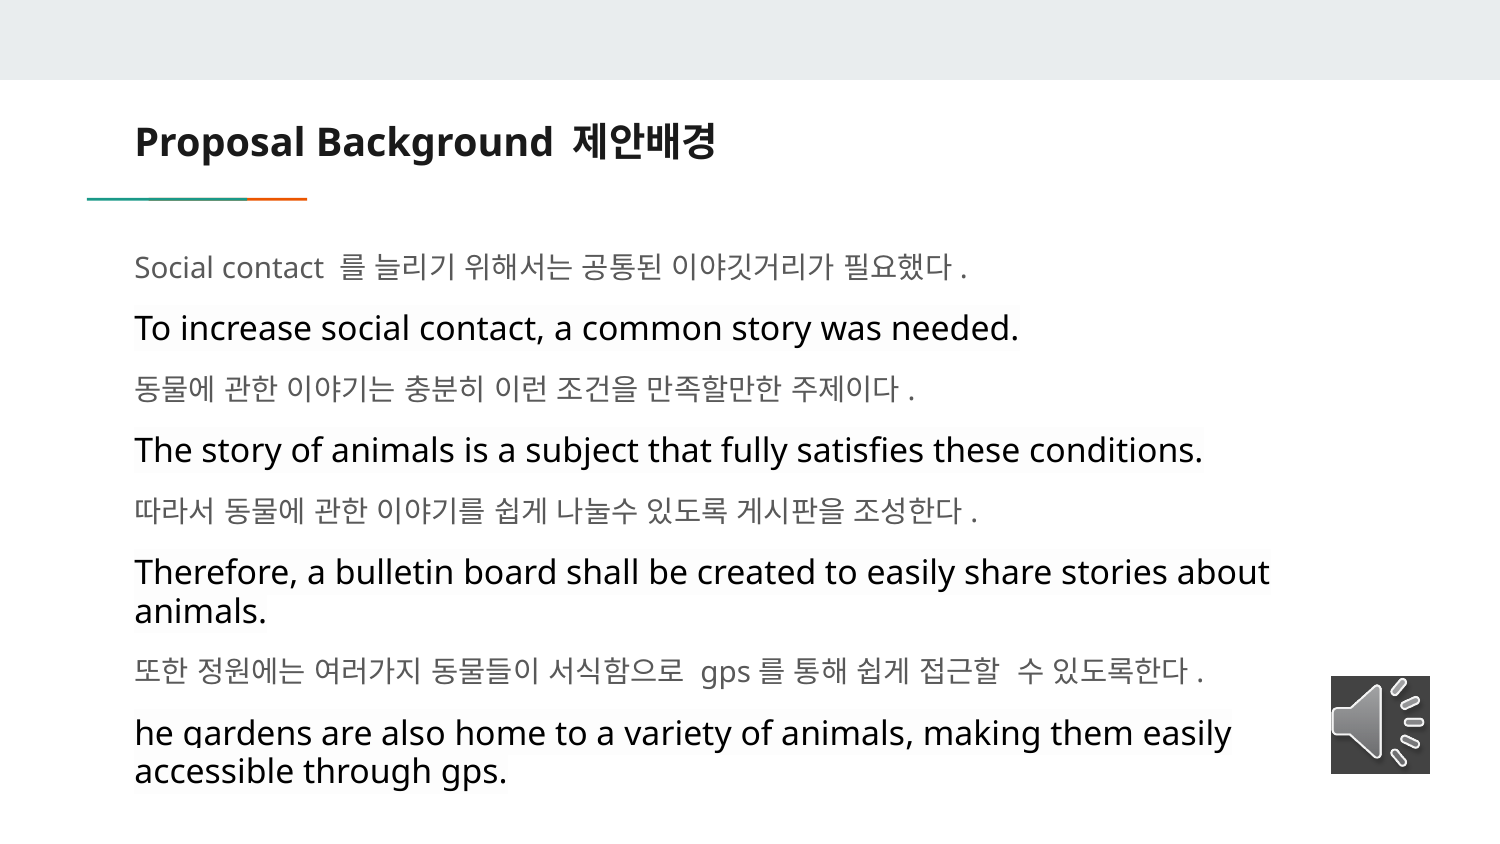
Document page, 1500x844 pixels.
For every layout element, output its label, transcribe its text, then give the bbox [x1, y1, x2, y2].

list Social contact 를 늘리기 위해서는 공통된 이야깃거리가 필요했다. To increase social contact, a common story was needed. 동물에 관한 이야기는 충분히 이런 조건을 만족할만한 주제이다. The story of animals is a subject that fully satisfies these conditions. 따라서 동물에 관한 이야기를 쉽게 나눌수 있도록 게시판을 조성한다. Therefore, a bulletin board shall be created to easily share stories about animals. 또한 정원에는 여러가지 동물들이 서식함으로 gps를 통해 쉽게 접근할 수 있도록한다. he gardens are also home to a variety of animals, making them easily accessible through gps. [119, 236, 1381, 608]
title Proposal Background 제안배경 [119, 95, 1381, 184]
picture [1330, 674, 1431, 776]
